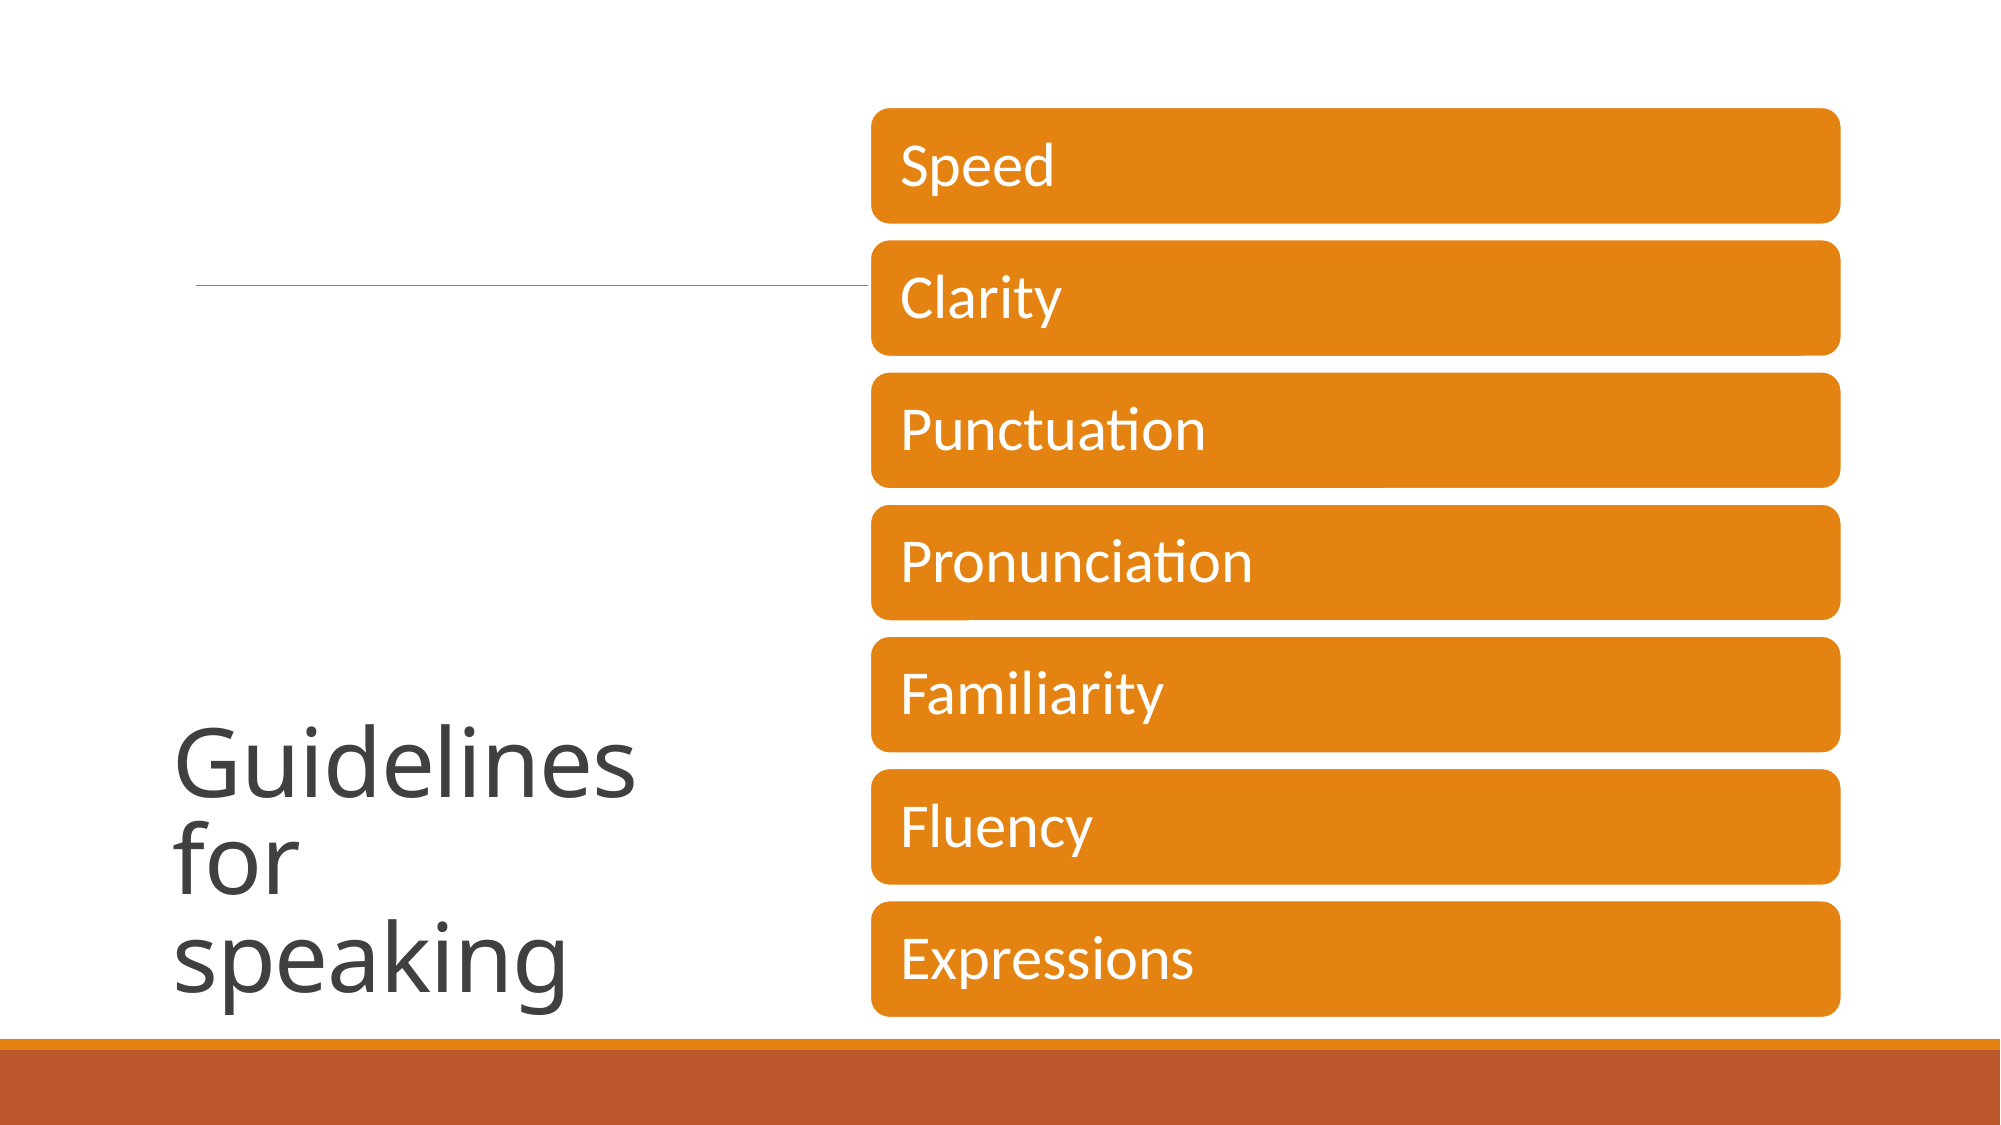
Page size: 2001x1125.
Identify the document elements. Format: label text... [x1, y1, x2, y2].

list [869, 104, 1843, 1020]
title Guidelines for speaking [157, 105, 685, 1020]
